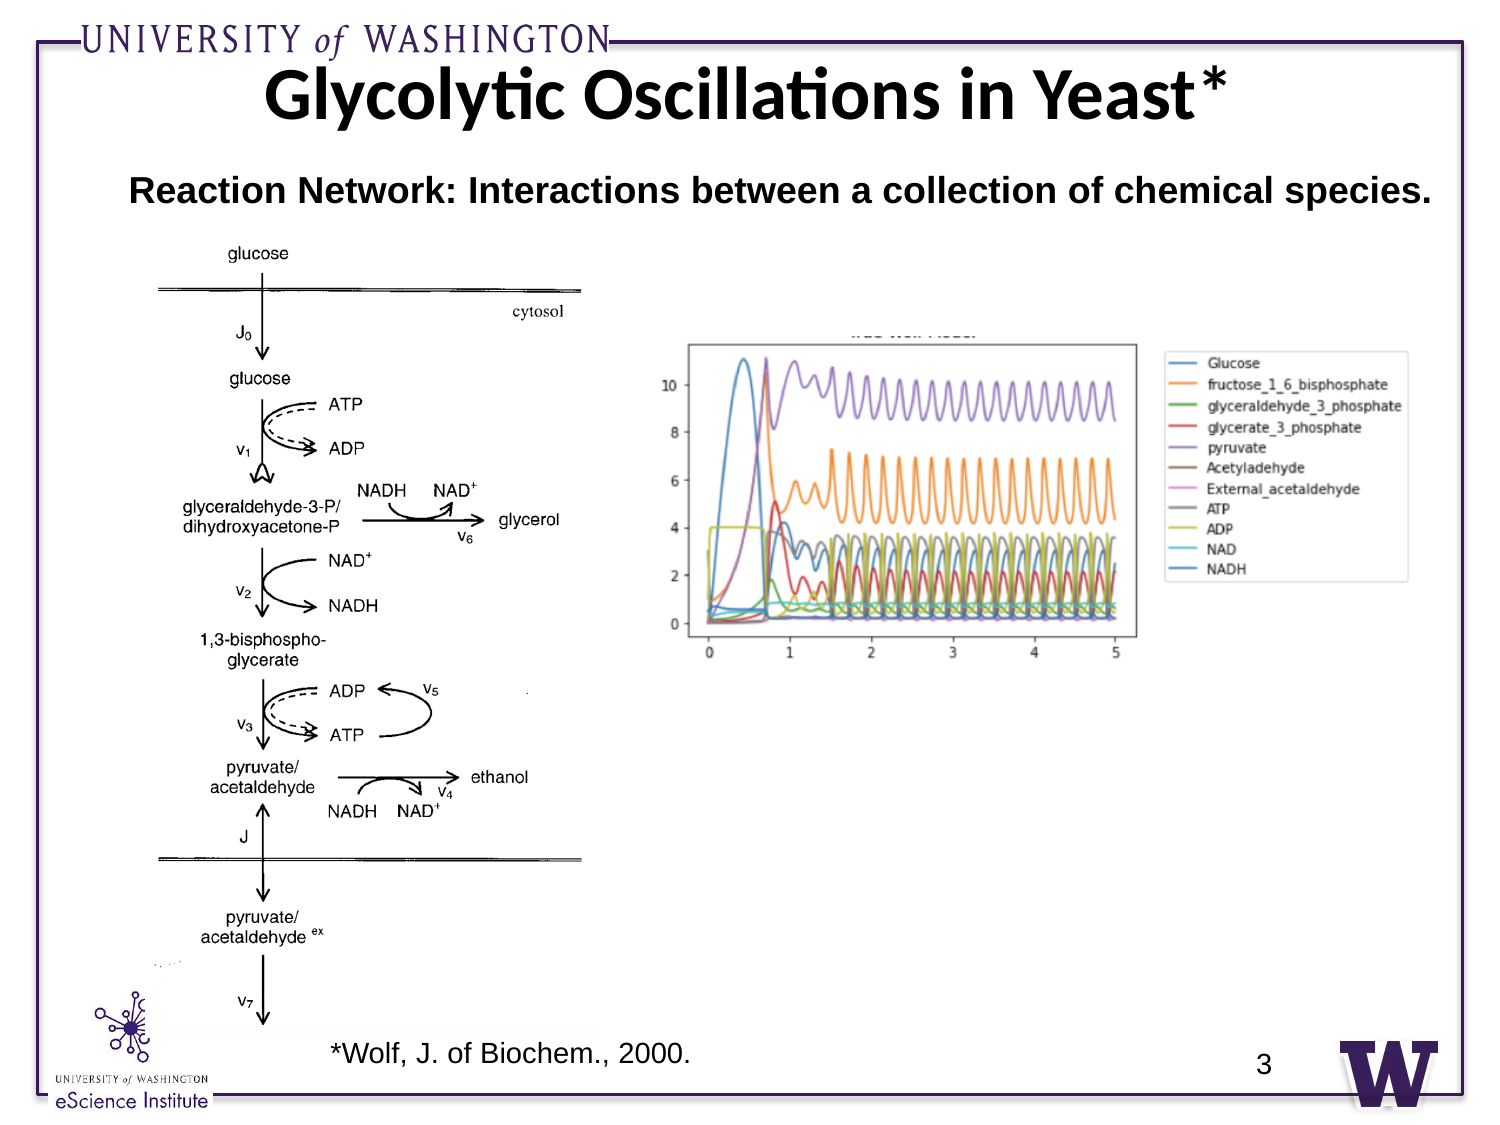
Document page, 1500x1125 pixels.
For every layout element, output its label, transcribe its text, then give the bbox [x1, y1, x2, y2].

slide_number 3 [1241, 1037, 1325, 1098]
picture [48, 229, 599, 1113]
picture [1340, 1096, 1438, 1107]
text_box *Wolf, J. of Biochem., 2000. [315, 1026, 708, 1077]
picture [1340, 1041, 1438, 1093]
text_box Reaction Network: Interactions between a collection of chemical species. [113, 158, 1449, 219]
picture [652, 336, 1414, 679]
title Glycolytic Oscillations in Yeast* [75, 37, 1425, 175]
picture [81, 24, 609, 37]
